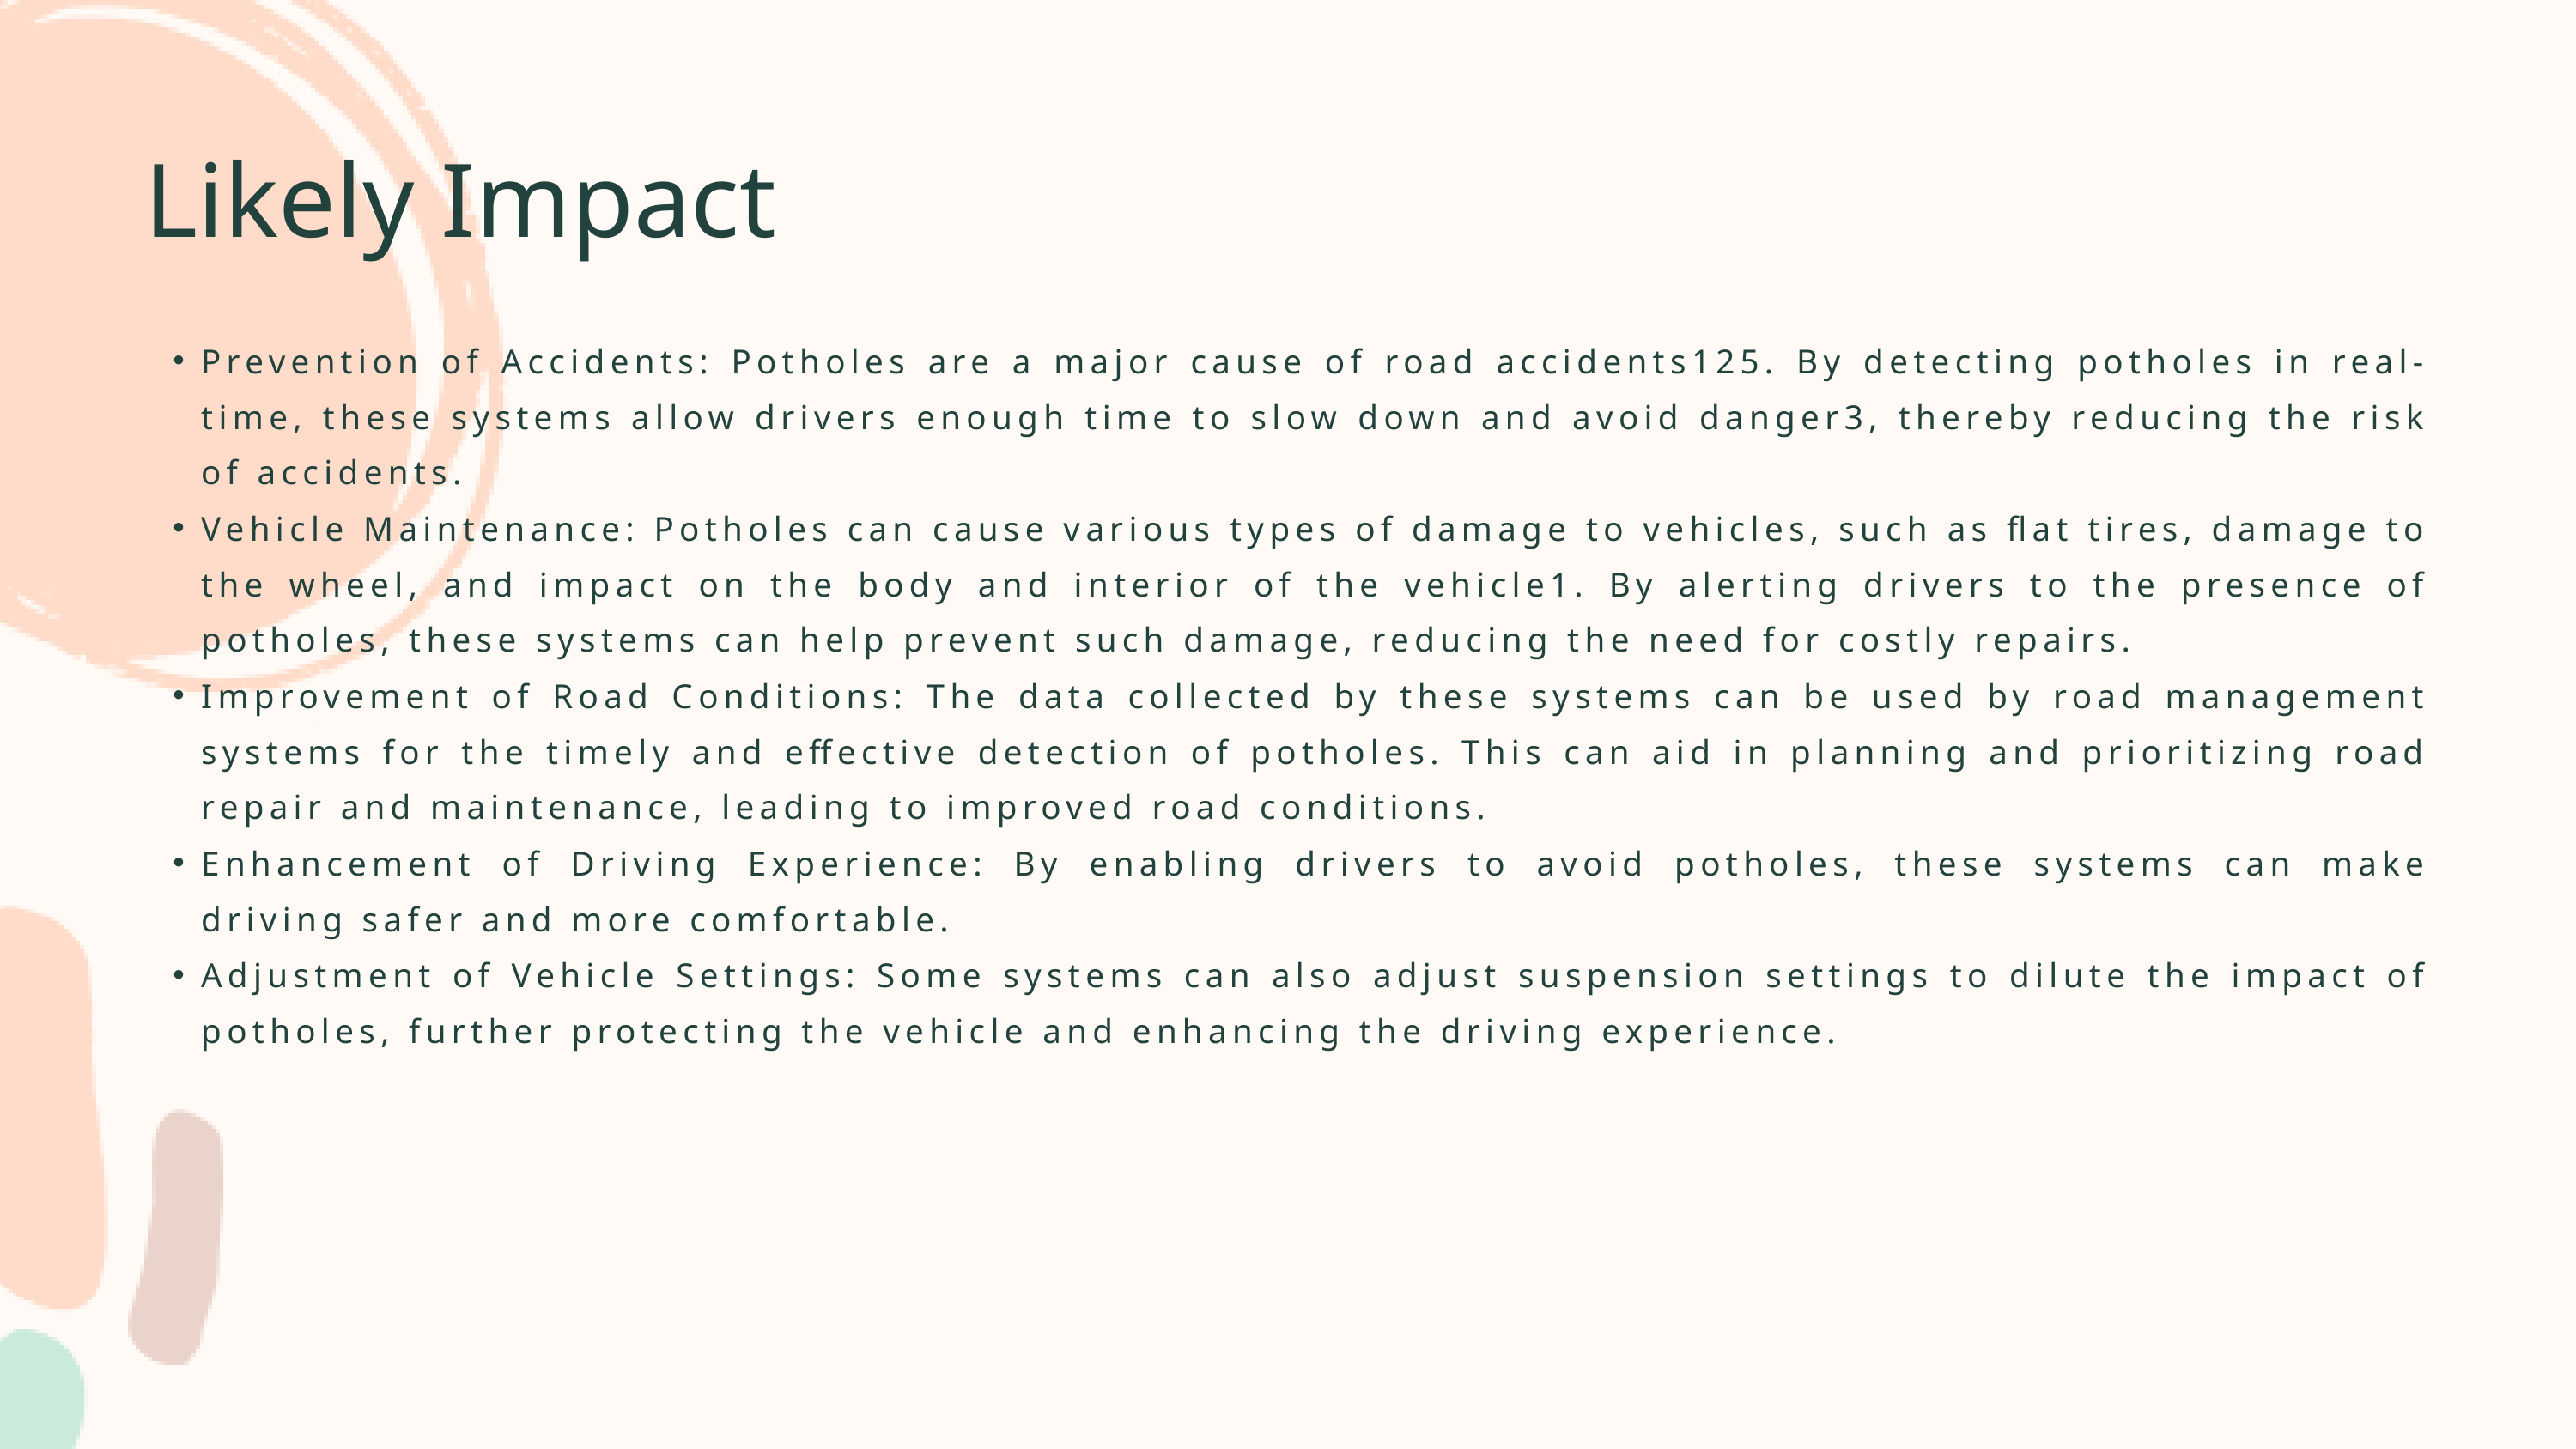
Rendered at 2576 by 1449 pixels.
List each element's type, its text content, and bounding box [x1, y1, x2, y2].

text_box Likely Impact [144, 171, 1091, 324]
text_box Prevention of Accidents: Potholes are a major cause of road accidents125. By detecting potholes in real-time, these systems allow drivers enough time to slow down and avoid danger3, thereby reducing the risk of accidents. Vehicle Maintenance: Potholes can cause various types of damage to vehicles, such as flat tires, damage to the wheel, and impact on the body and interior of the vehicle1. By alerting drivers to the presence of potholes, these systems can help prevent such damage, reducing the need for costly repairs. Improvement of Road Conditions: The data collected by these systems can be used by road management systems for the timely and effective detection of potholes. This can aid in planning and prioritizing road repair and maintenance, leading to improved road conditions. Enhancement of Driving Experience: By enabling drivers to avoid potholes, these systems can make driving safer and more comfortable. Adjustment of Vehicle Settings: Some systems can also adjust suspension settings to dilute the impact of potholes, further protecting the vehicle and enhancing the driving experience. [144, 324, 2432, 1050]
text_box [0, 0, 508, 724]
text_box [0, 906, 224, 1449]
